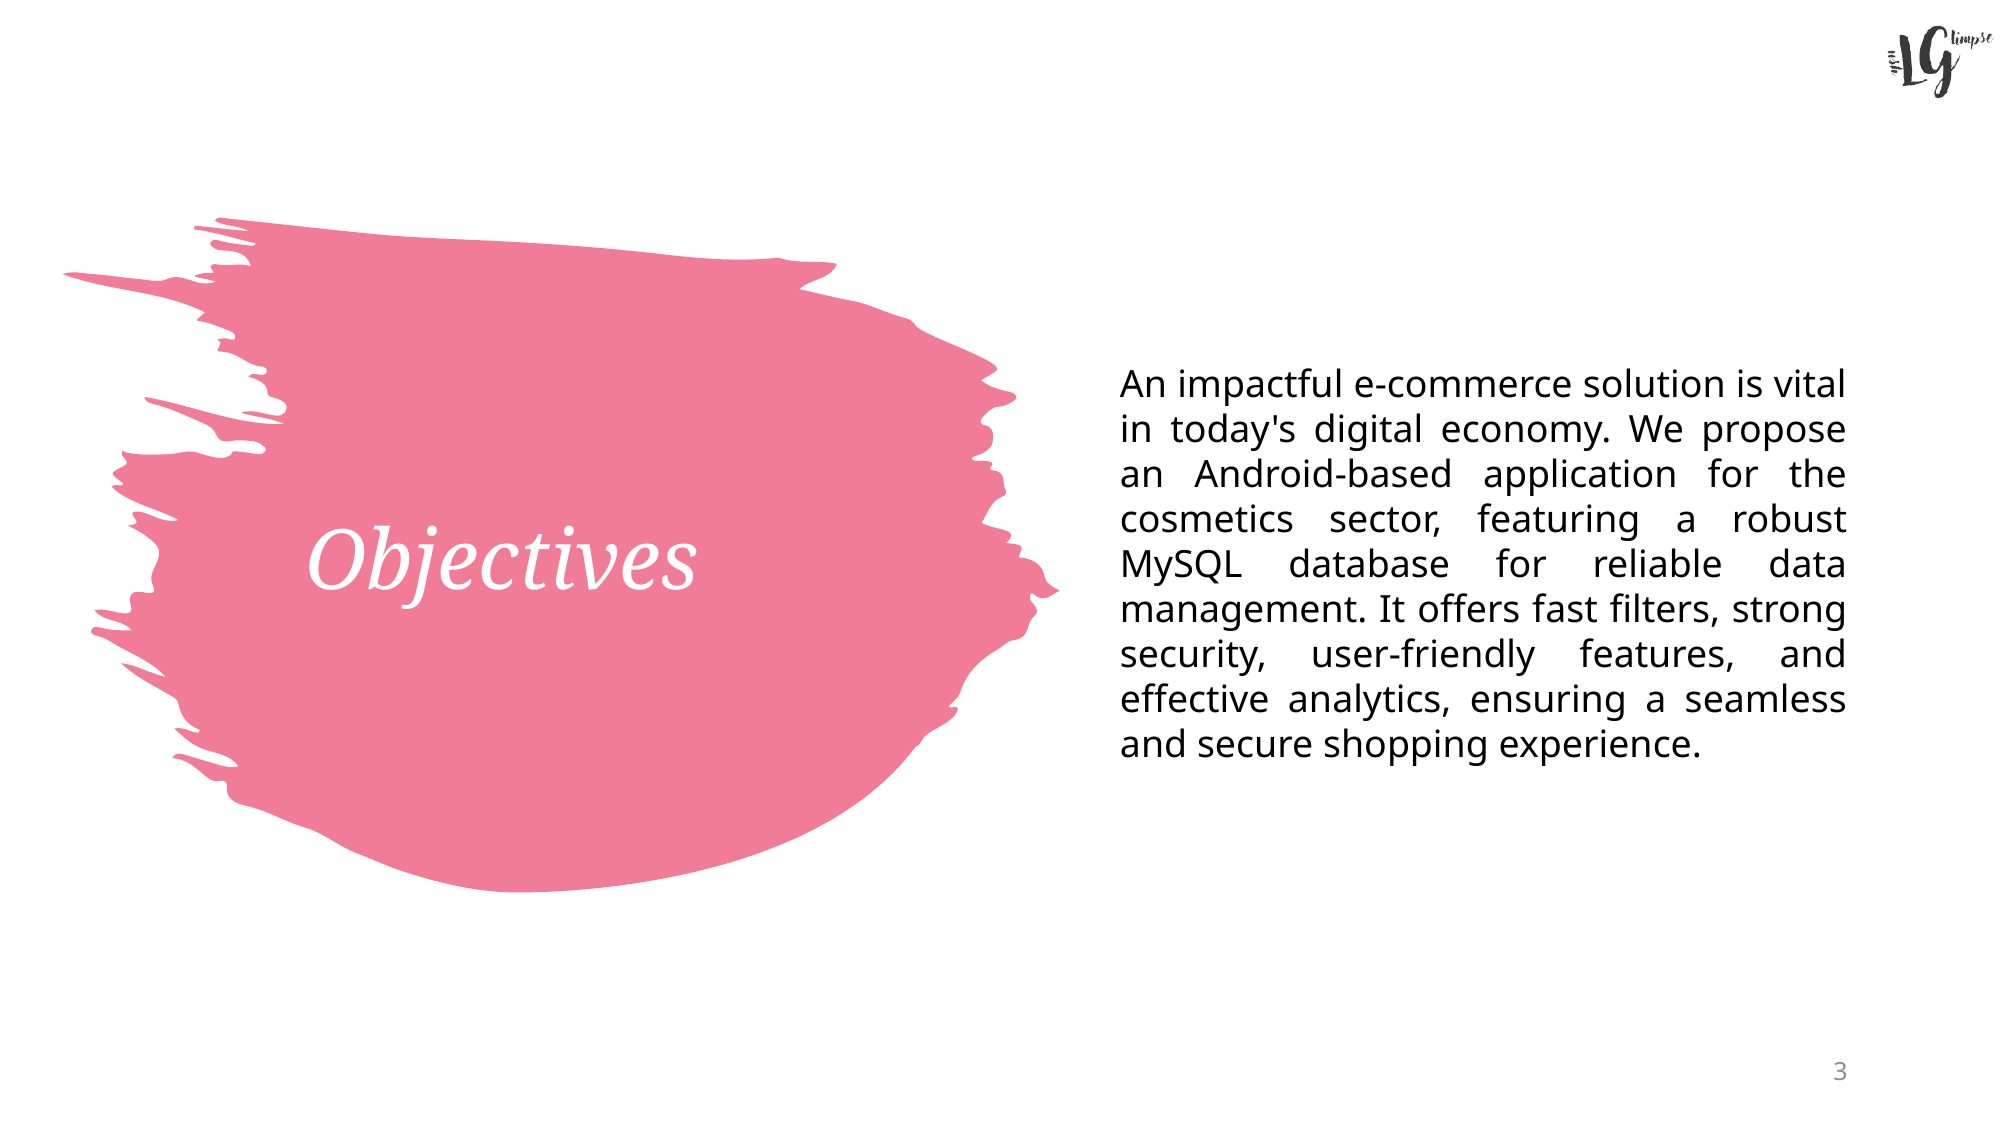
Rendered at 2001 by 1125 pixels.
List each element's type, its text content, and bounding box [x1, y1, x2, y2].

picture [1724, 0, 2000, 246]
slide_number 3 [1412, 1042, 1863, 1103]
title Objectives [290, 367, 903, 758]
list An impactful e-commerce solution is vital in today's digital economy. We propose an Android-based application for the cosmetics sector, featuring a robust MySQL database for reliable data management. It offers fast filters, strong security, user-friendly features, and effective analytics, ensuring a seamless and secure shopping experience. [1104, 116, 1863, 1009]
